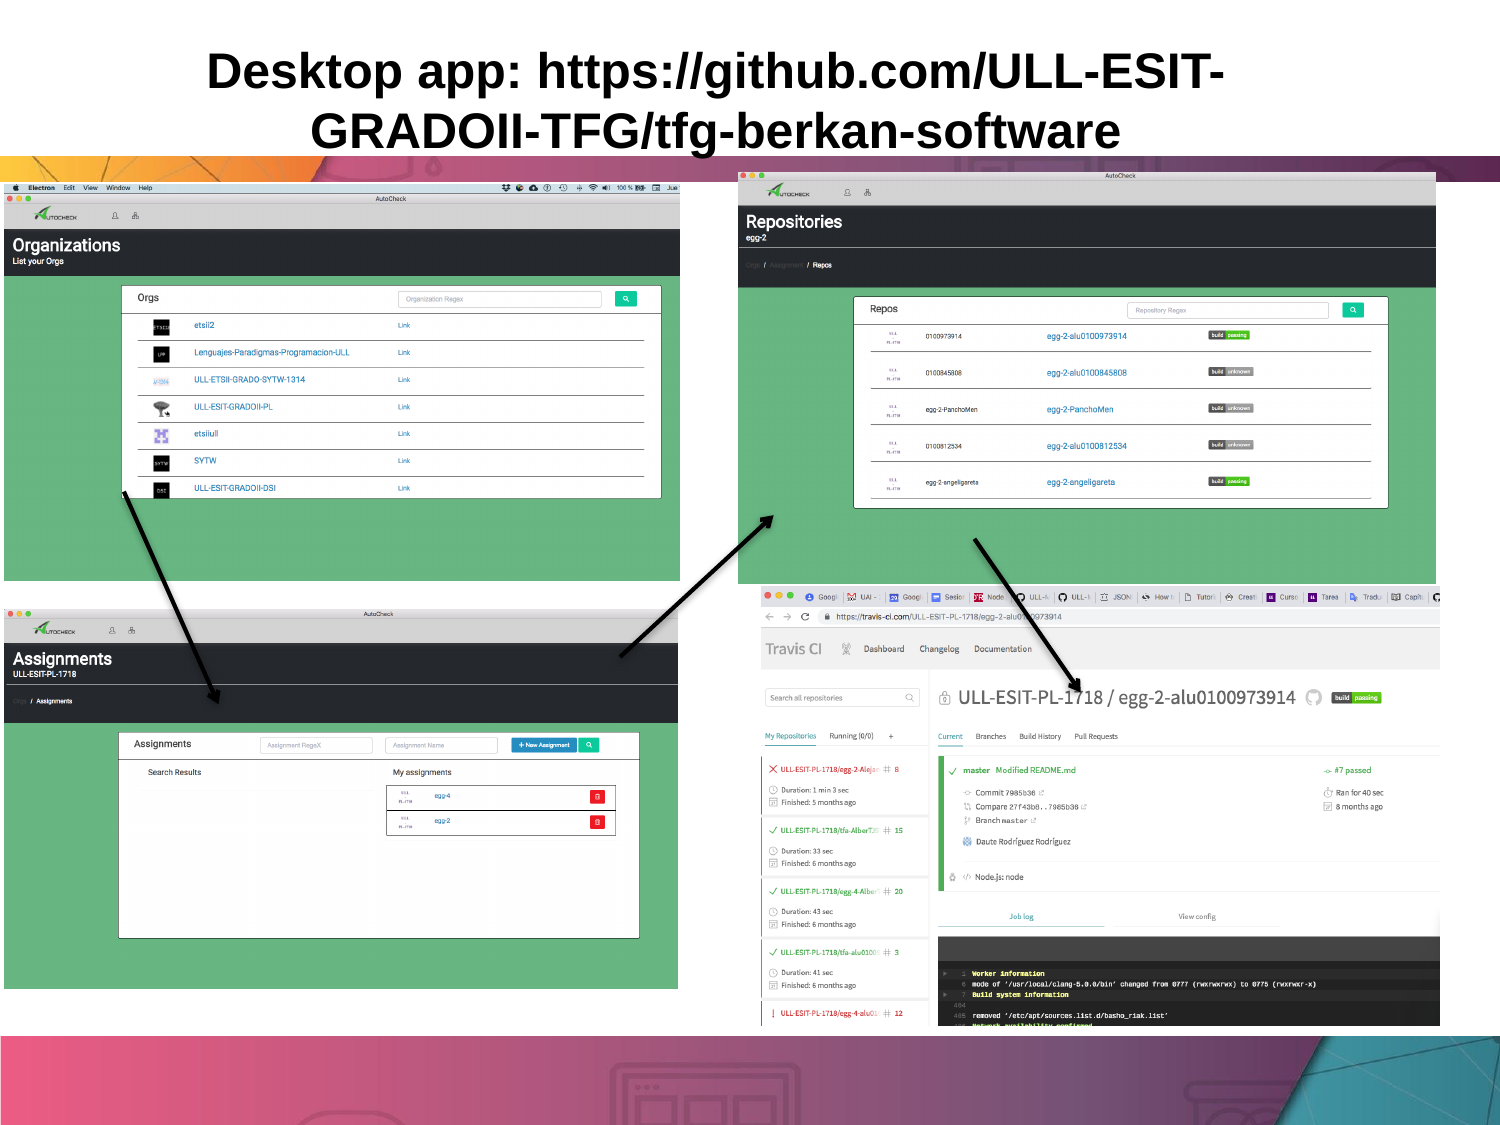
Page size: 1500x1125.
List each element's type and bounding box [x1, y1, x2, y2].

text_box [974, 538, 1081, 693]
text_box [0, 0, 1500, 1125]
text_box [619, 514, 774, 658]
picture [737, 172, 1441, 1026]
picture [4, 184, 680, 582]
picture [4, 609, 678, 990]
text_box [123, 491, 219, 705]
